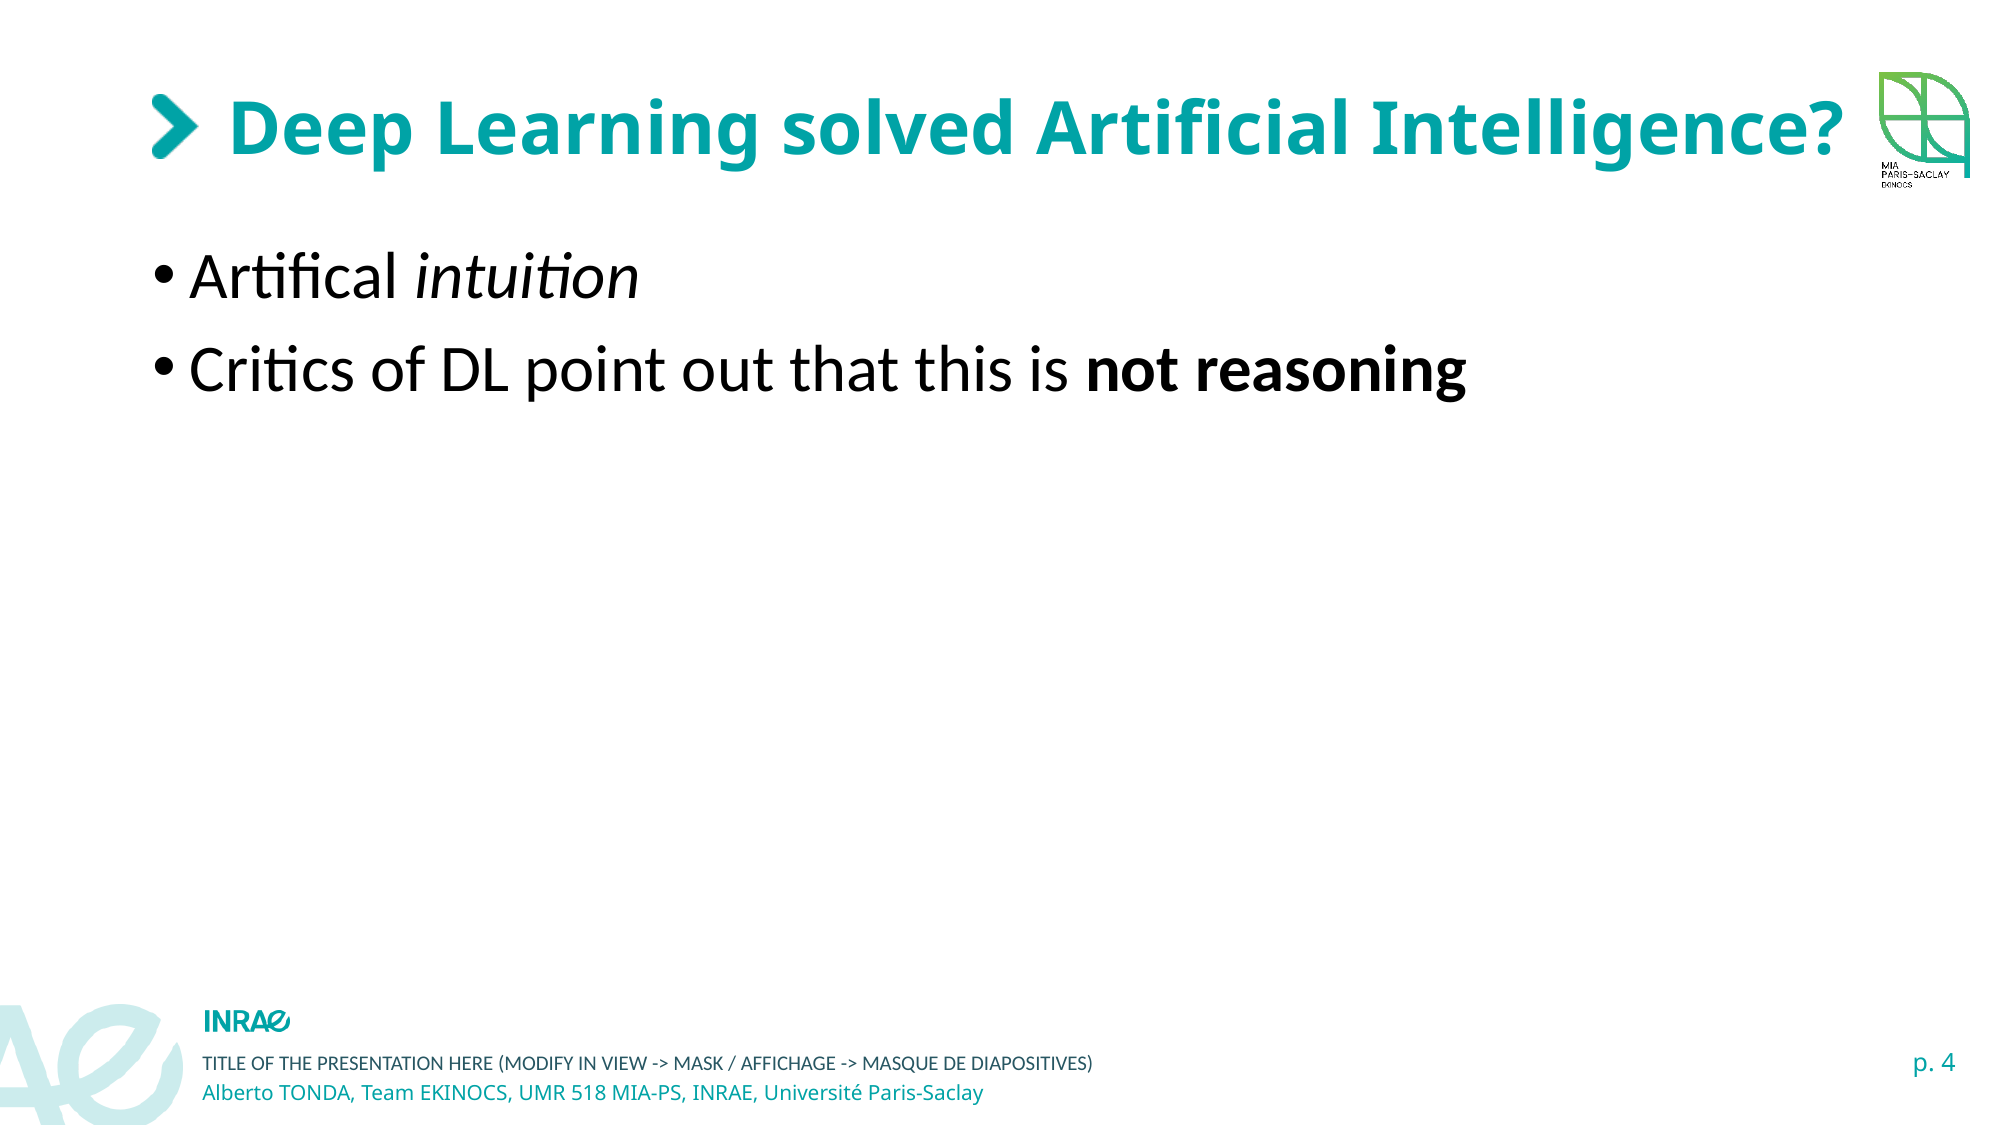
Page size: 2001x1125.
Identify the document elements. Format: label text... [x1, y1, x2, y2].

picture [1862, 54, 1986, 205]
list Artifical intuition Critics of DL point out that this is not reasoning [137, 233, 1863, 1001]
title Deep Learning solved Artificial Intelligence? [137, 59, 1863, 203]
picture [152, 94, 200, 159]
picture [0, 996, 329, 1125]
